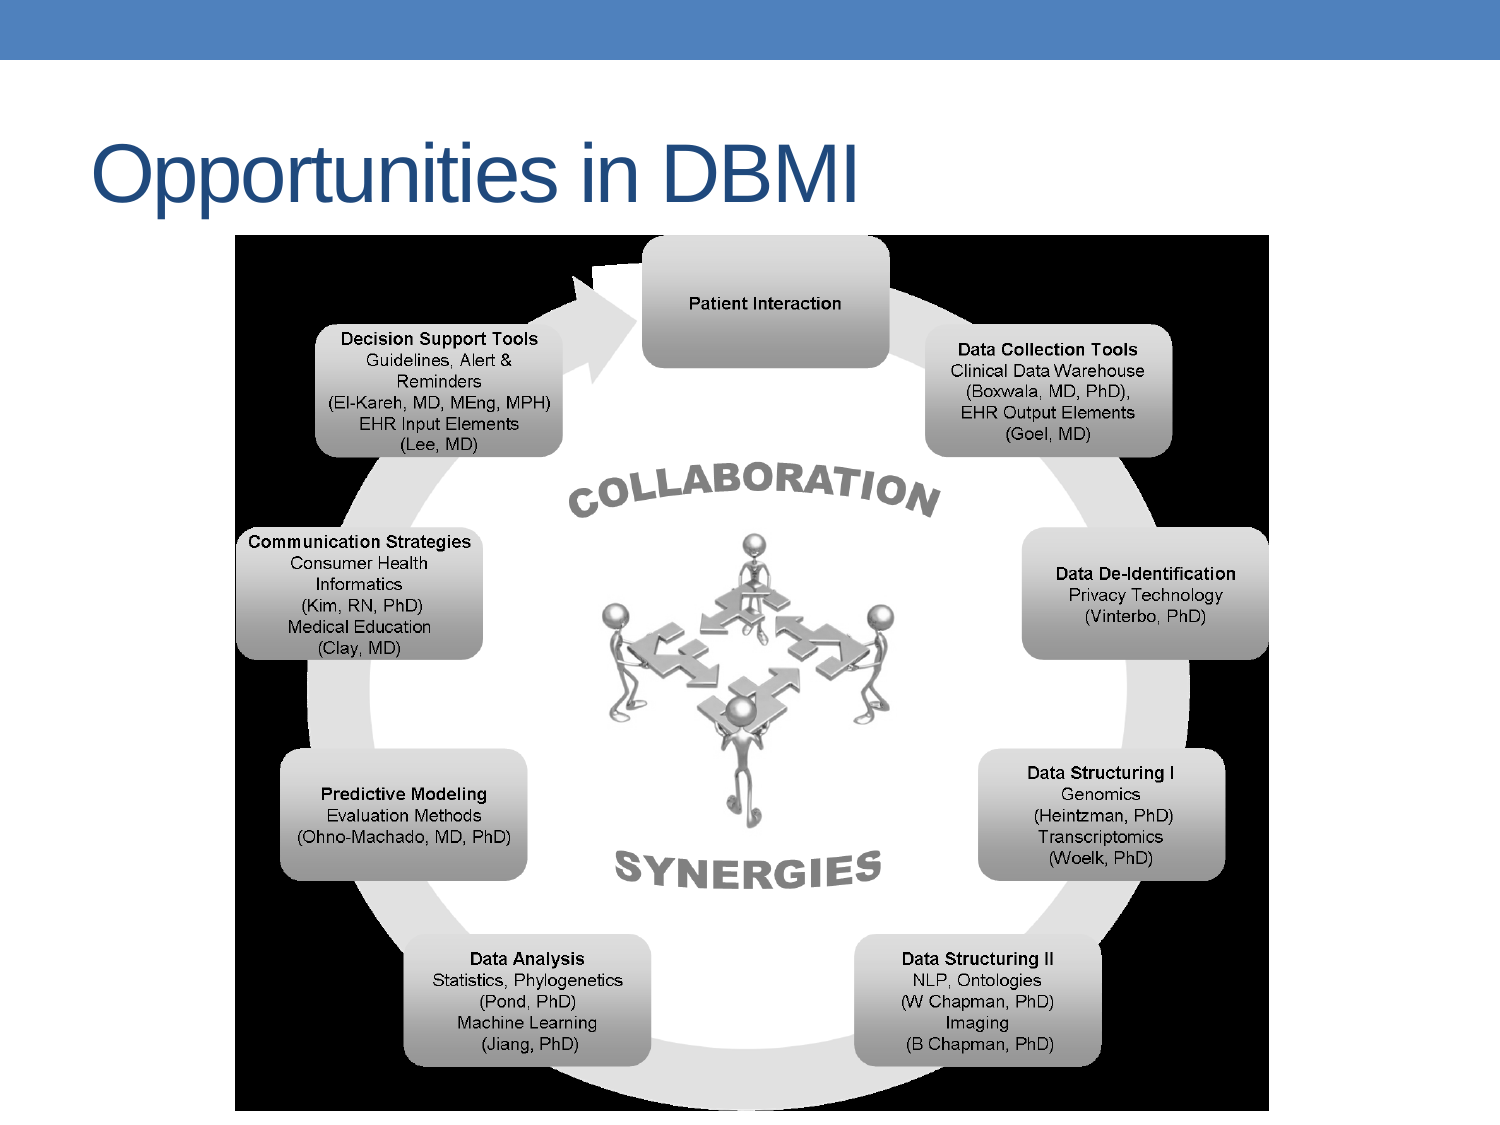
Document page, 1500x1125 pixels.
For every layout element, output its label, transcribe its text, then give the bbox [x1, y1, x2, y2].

picture [234, 235, 1270, 1112]
title Opportunities in DBMI [75, 87, 1425, 250]
